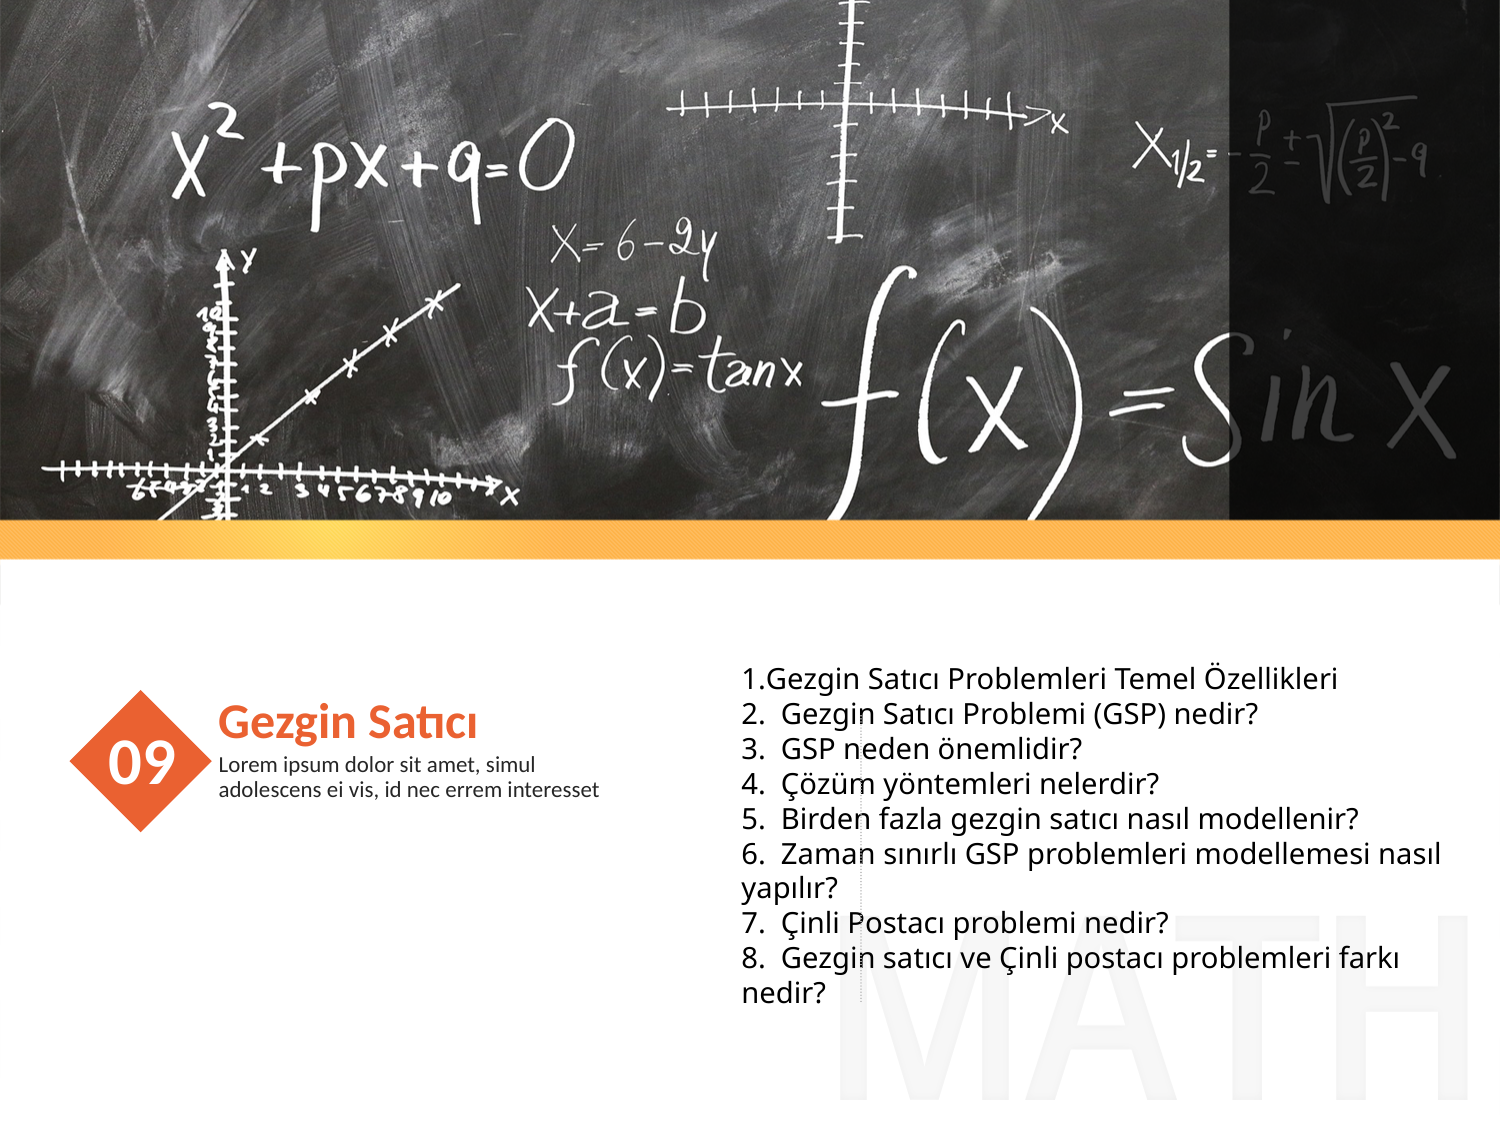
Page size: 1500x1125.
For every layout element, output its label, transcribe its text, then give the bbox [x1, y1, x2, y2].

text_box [89, 680, 703, 812]
picture [0, 0, 1500, 1125]
text_box Gezgin Satıcı Problemleri Temel Özellikleri 2. Gezgin Satıcı Problemi (GSP) nedir? 3. GSP neden önemlidir? 4. Çözüm yöntemleri nelerdir? 5. Birden fazla gezgin satıcı nasıl modellenir? 6. Zaman sınırlı GSP problemleri modellemesi nasıl yapılır? 7. Çinli Postacı problemi nedir? 8. Gezgin satıcı ve Çinli postacı problemleri farkı nedir? [726, 617, 1498, 1018]
